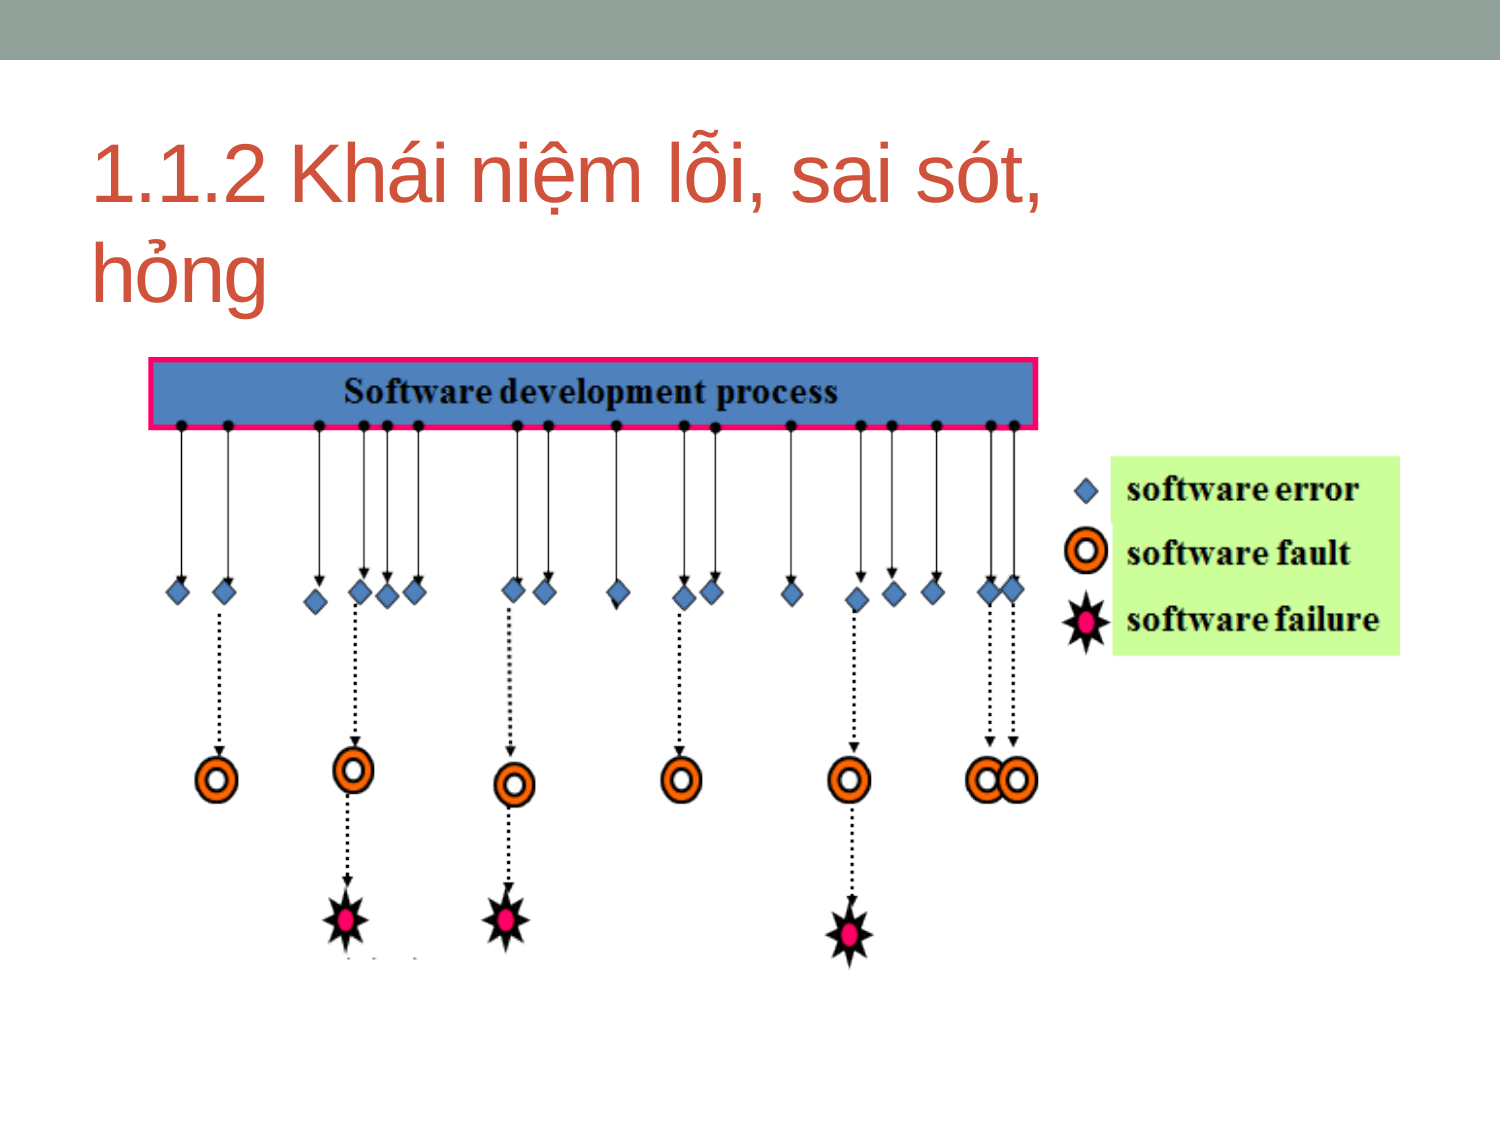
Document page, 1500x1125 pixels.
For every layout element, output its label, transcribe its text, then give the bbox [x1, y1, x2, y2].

title 1.1.2 Khái niệm lỗi, sai sót, hỏng [87, 116, 1230, 319]
text_box [148, 357, 1400, 970]
